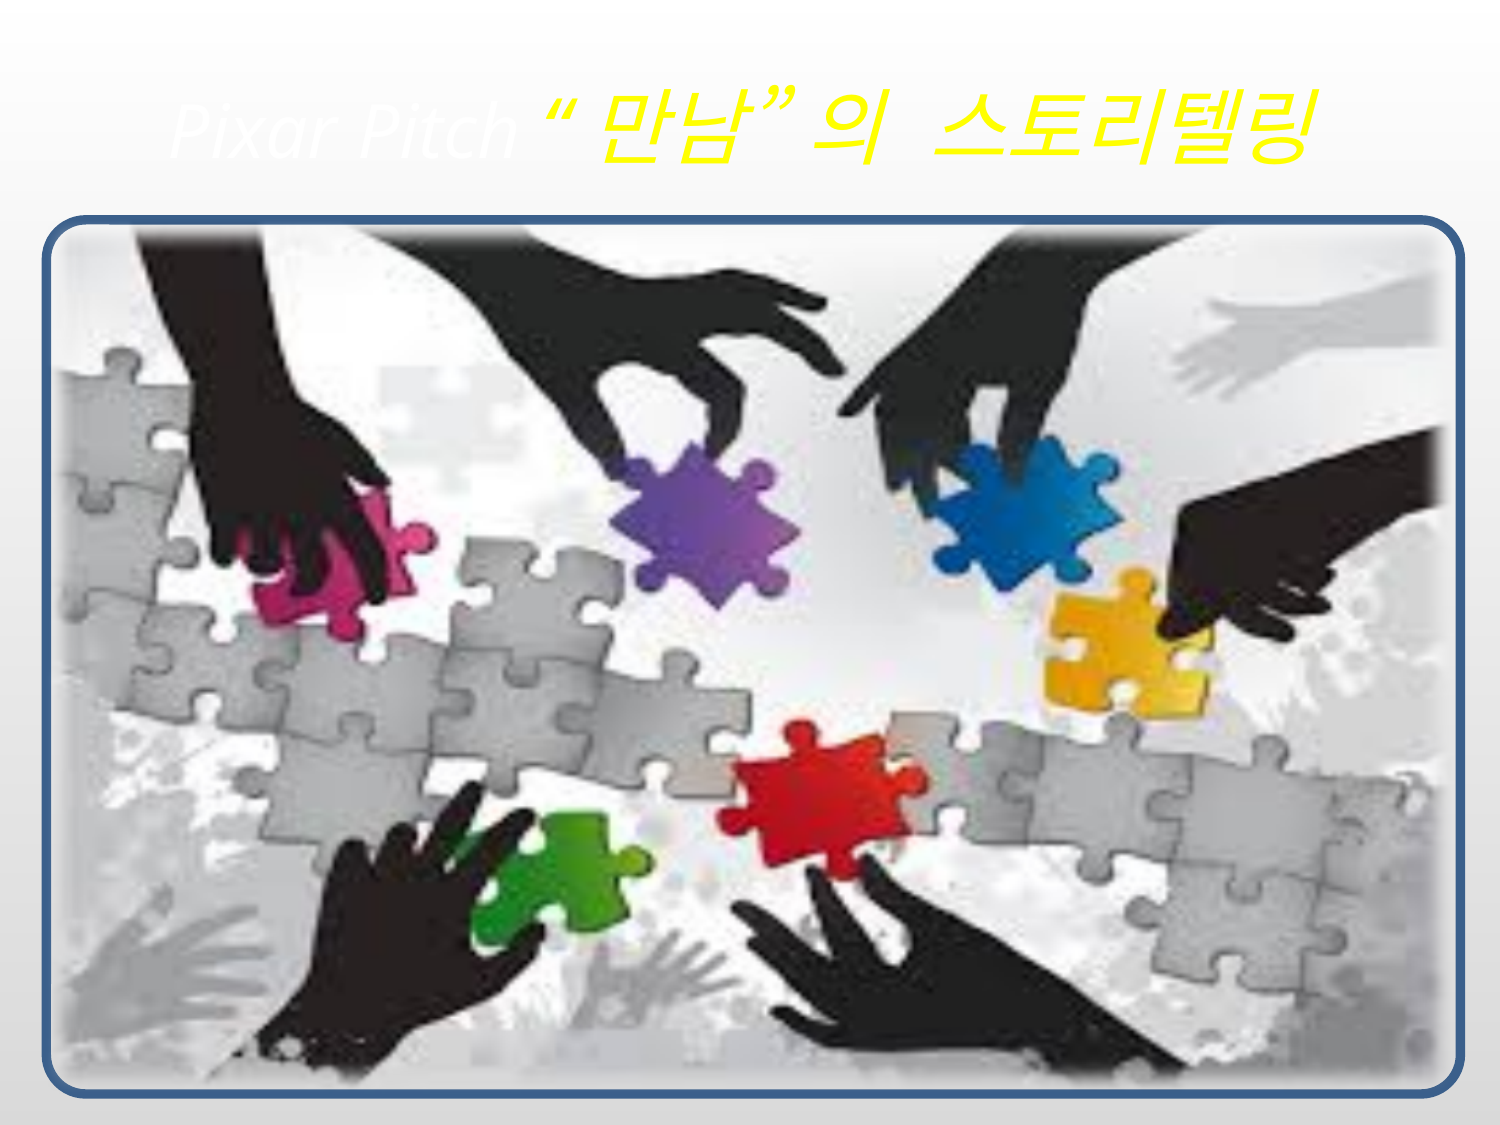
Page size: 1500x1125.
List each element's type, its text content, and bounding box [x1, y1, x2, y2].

text_box [1458, 240, 1463, 1074]
picture [46, 219, 1454, 1095]
text_box Pixar Pitch “만남” 의 스토리텔링 [152, 38, 1500, 183]
